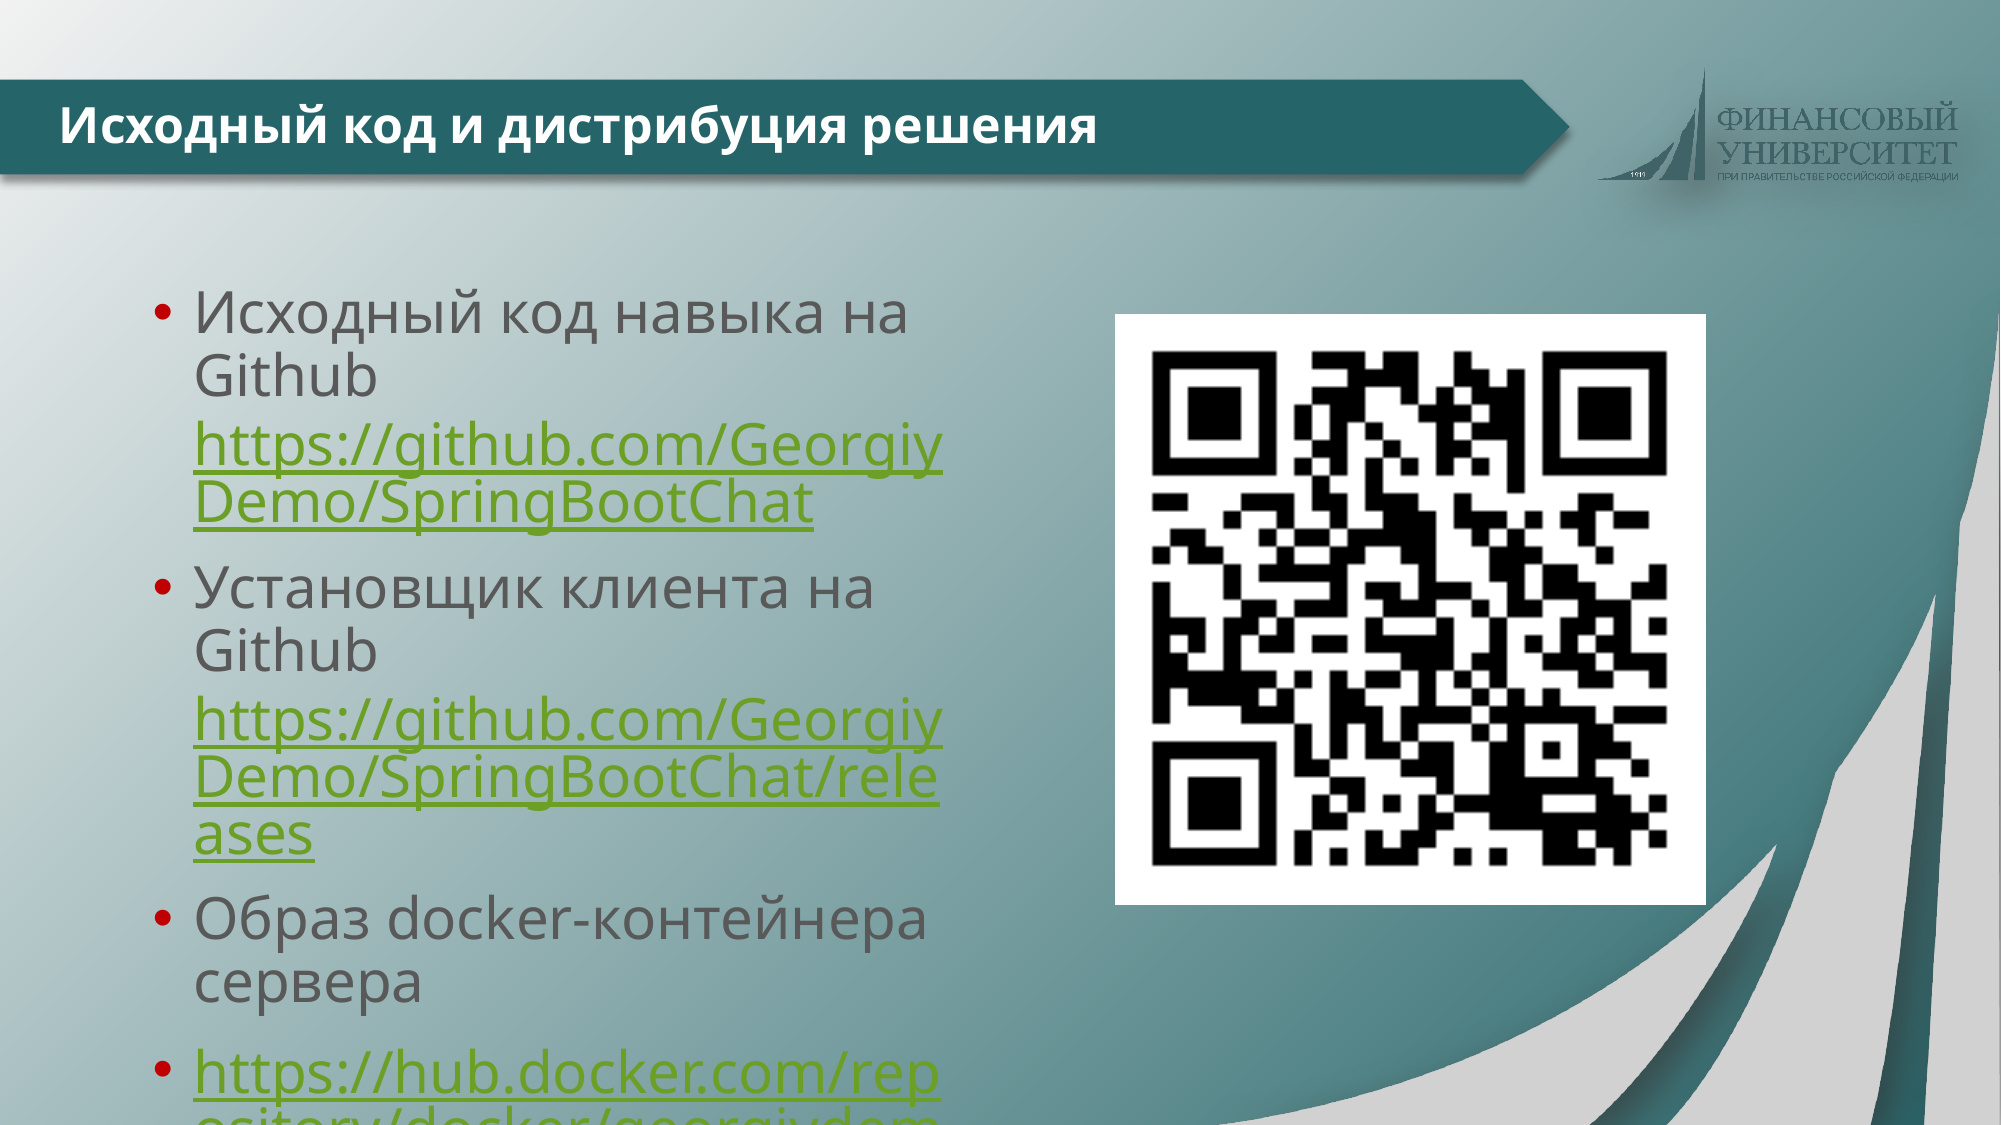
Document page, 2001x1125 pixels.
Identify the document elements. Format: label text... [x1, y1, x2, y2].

picture [1115, 314, 1706, 906]
title Исходный код и дистрибуция решения [44, 92, 1749, 155]
text_box Исходный код навыка на Github https://github.com/GeorgiyDemo/SpringBootChat Установщик клиента на Github https://github.com/GeorgiyDemo/SpringBootChat/releases Образ docker-контейнера сервера https://hub.docker.com/repository/docker/georgiydemo/spring-mychat-server [137, 275, 984, 1016]
picture [1595, 62, 1959, 192]
